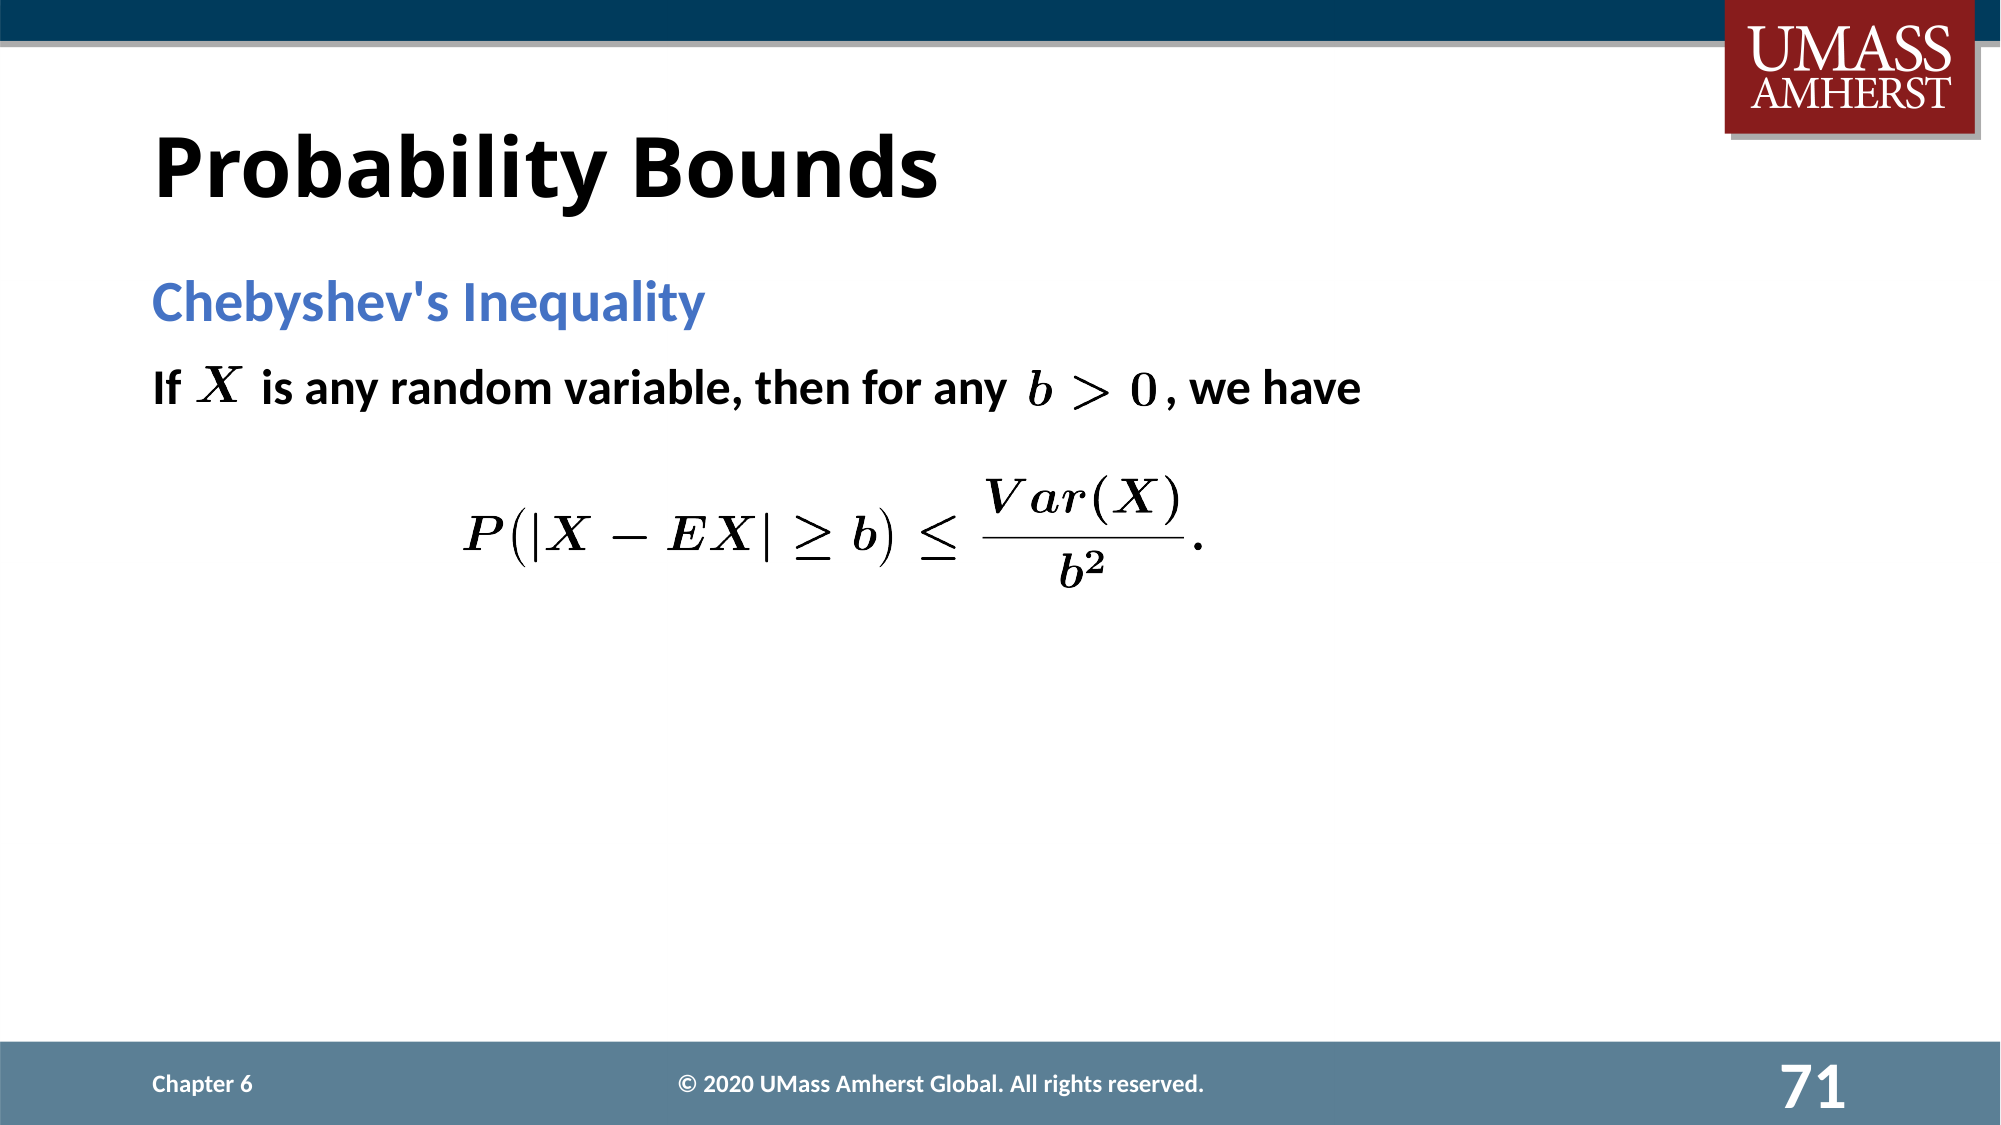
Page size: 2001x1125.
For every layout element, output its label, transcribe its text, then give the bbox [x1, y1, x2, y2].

picture [0, 0, 2001, 1125]
slide_number Chapter 6 [137, 1052, 588, 1113]
title Probability Bounds [137, 108, 1863, 233]
list Chebyshev's Inequality If is any random variable, then for any , we have [137, 263, 1824, 976]
slide_number 71 [1412, 1052, 1863, 1113]
text_box © 2020 UMass Amherst Global. All rights reserved. [662, 1060, 1338, 1121]
